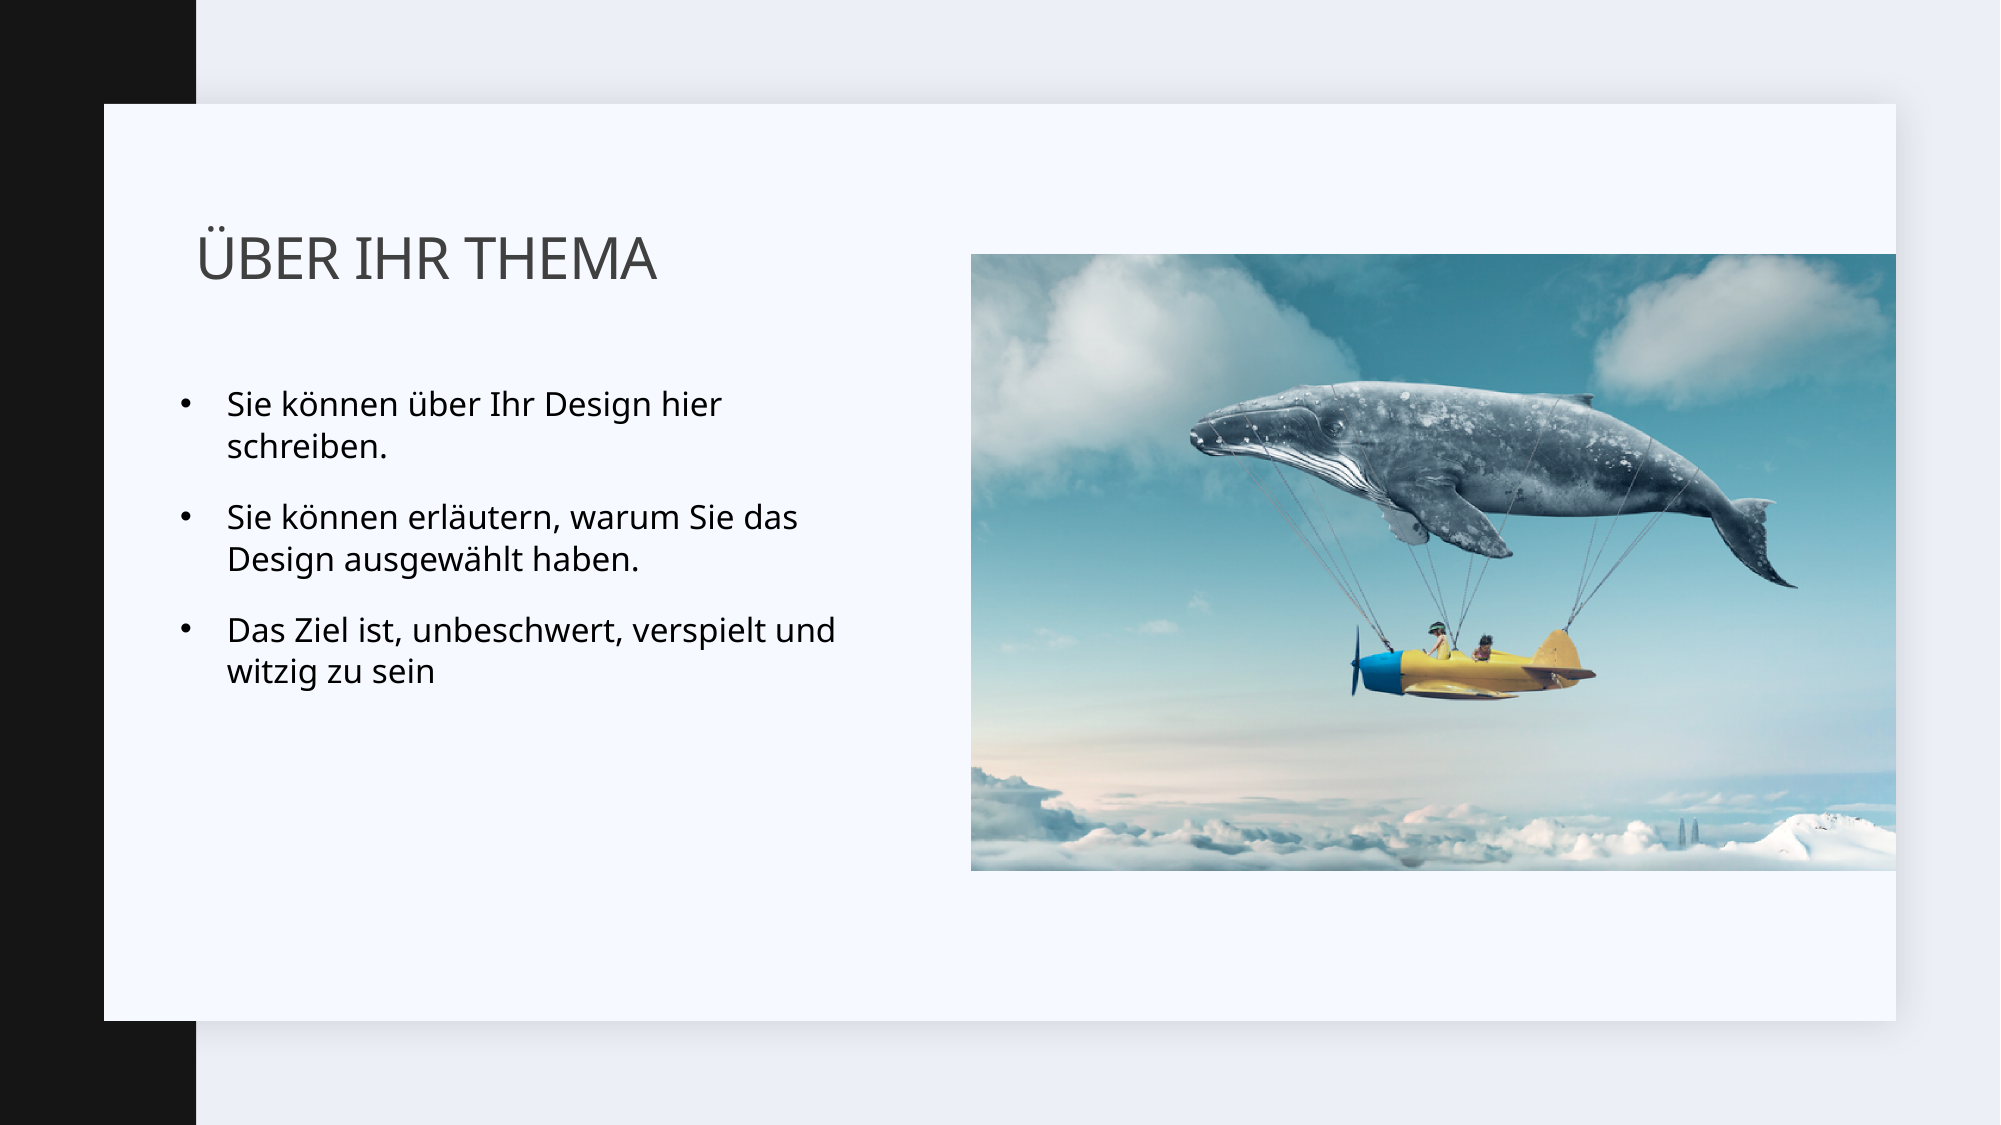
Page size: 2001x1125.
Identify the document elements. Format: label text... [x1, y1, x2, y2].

list Sie können über Ihr Design hier schreiben. Sie können erläutern, warum Sie das Design ausgewählt haben. Das Ziel ist, unbeschwert, verspielt und witzig zu sein [180, 374, 862, 971]
picture [971, 253, 1897, 872]
title über Ihr Thema [180, 154, 862, 367]
